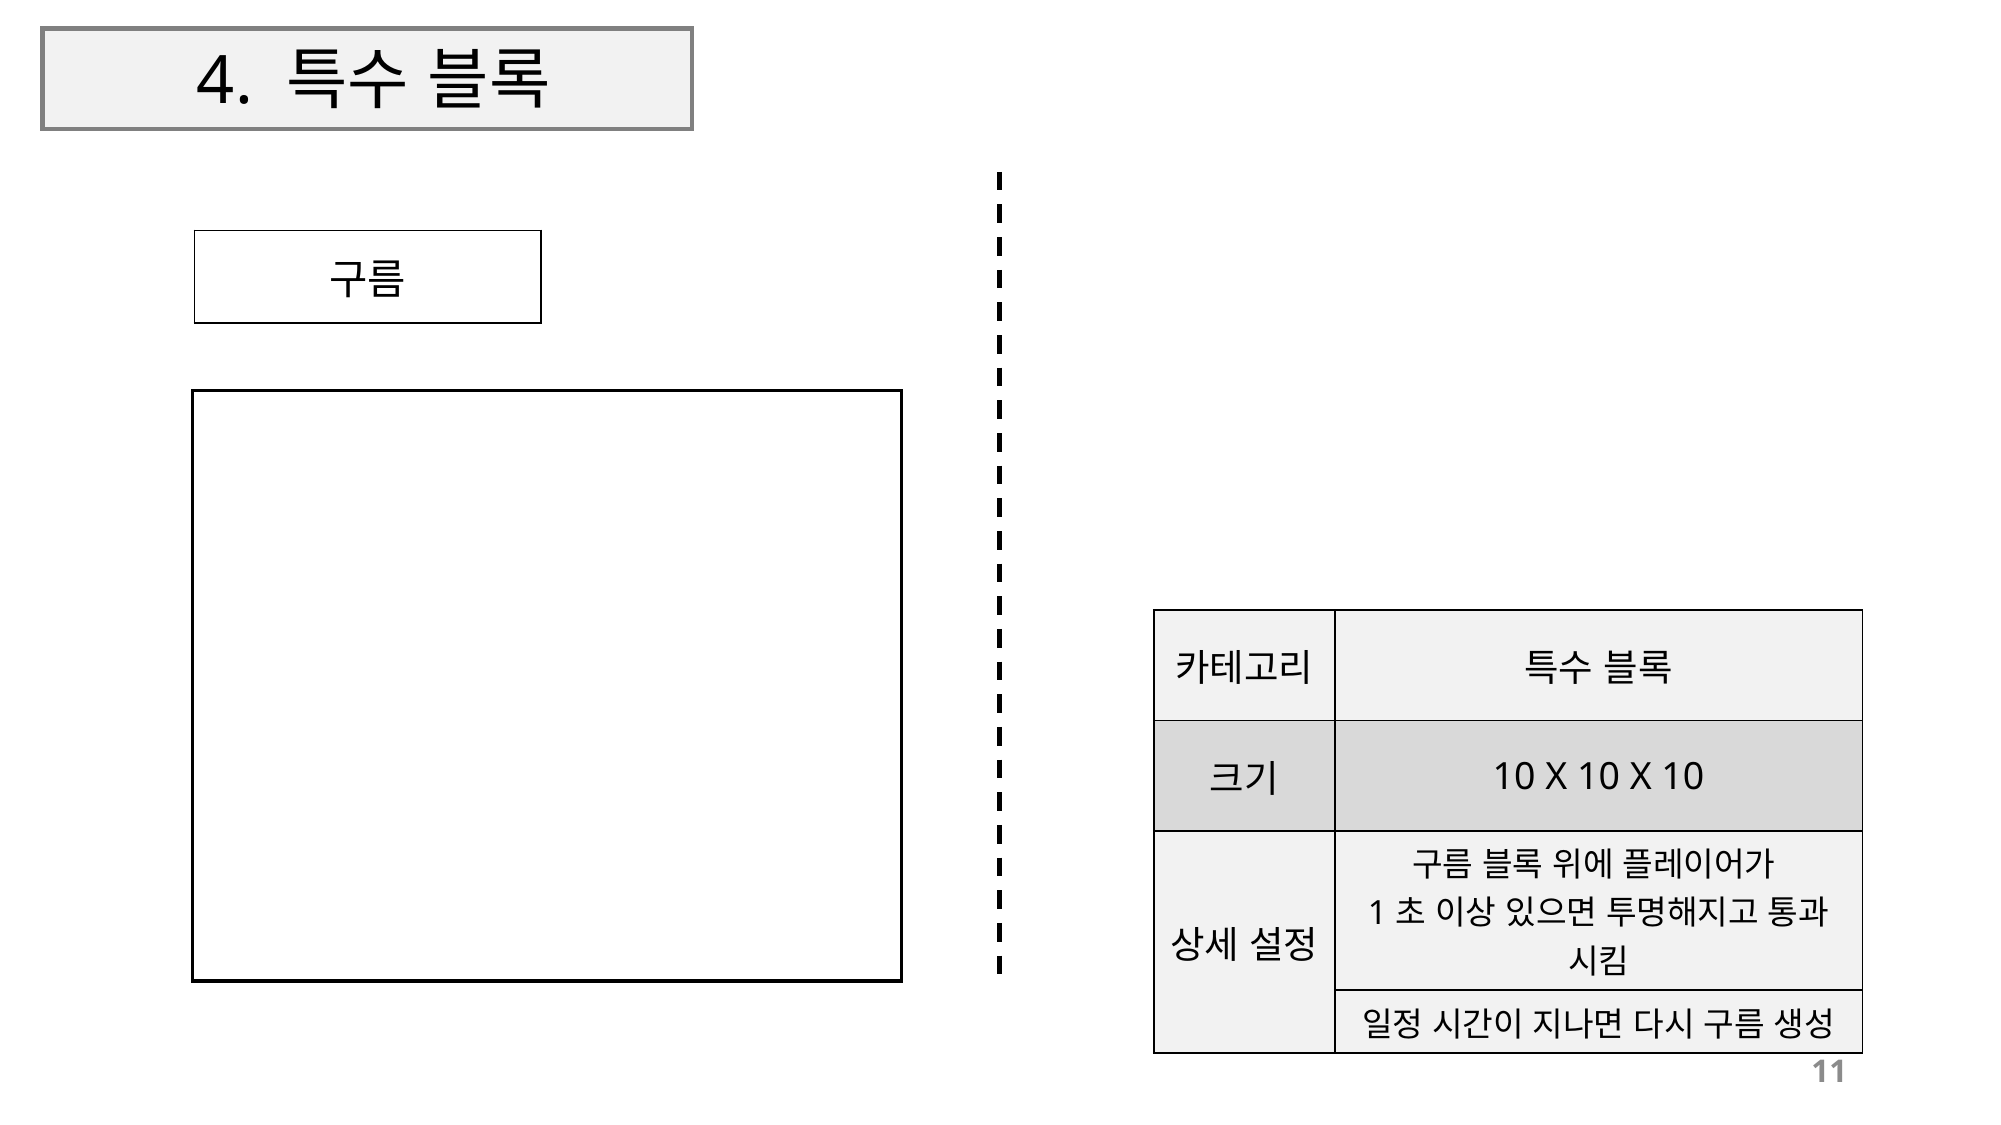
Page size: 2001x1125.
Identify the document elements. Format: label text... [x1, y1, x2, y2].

slide_number 11 [1412, 1054, 1863, 1103]
table_cell 크기 [1155, 721, 1334, 830]
title 4. 특수 블록 [63, 27, 685, 126]
table_cell 10 X 10 X 10 [1336, 721, 1862, 830]
text_box [192, 389, 902, 982]
table_cell 일정 시간이 지나면 다시 구름 생성 [1336, 991, 1862, 1052]
table_cell 상세 설정 [1155, 832, 1334, 1052]
table_header 카테고리 [1155, 611, 1334, 720]
table_header 특수 블록 [1336, 611, 1862, 720]
table_header 구름 [195, 231, 540, 322]
table_cell 구름 블록 위에 플레이어가 1초 이상 있으면 투명해지고 통과 시킴 [1336, 832, 1862, 989]
